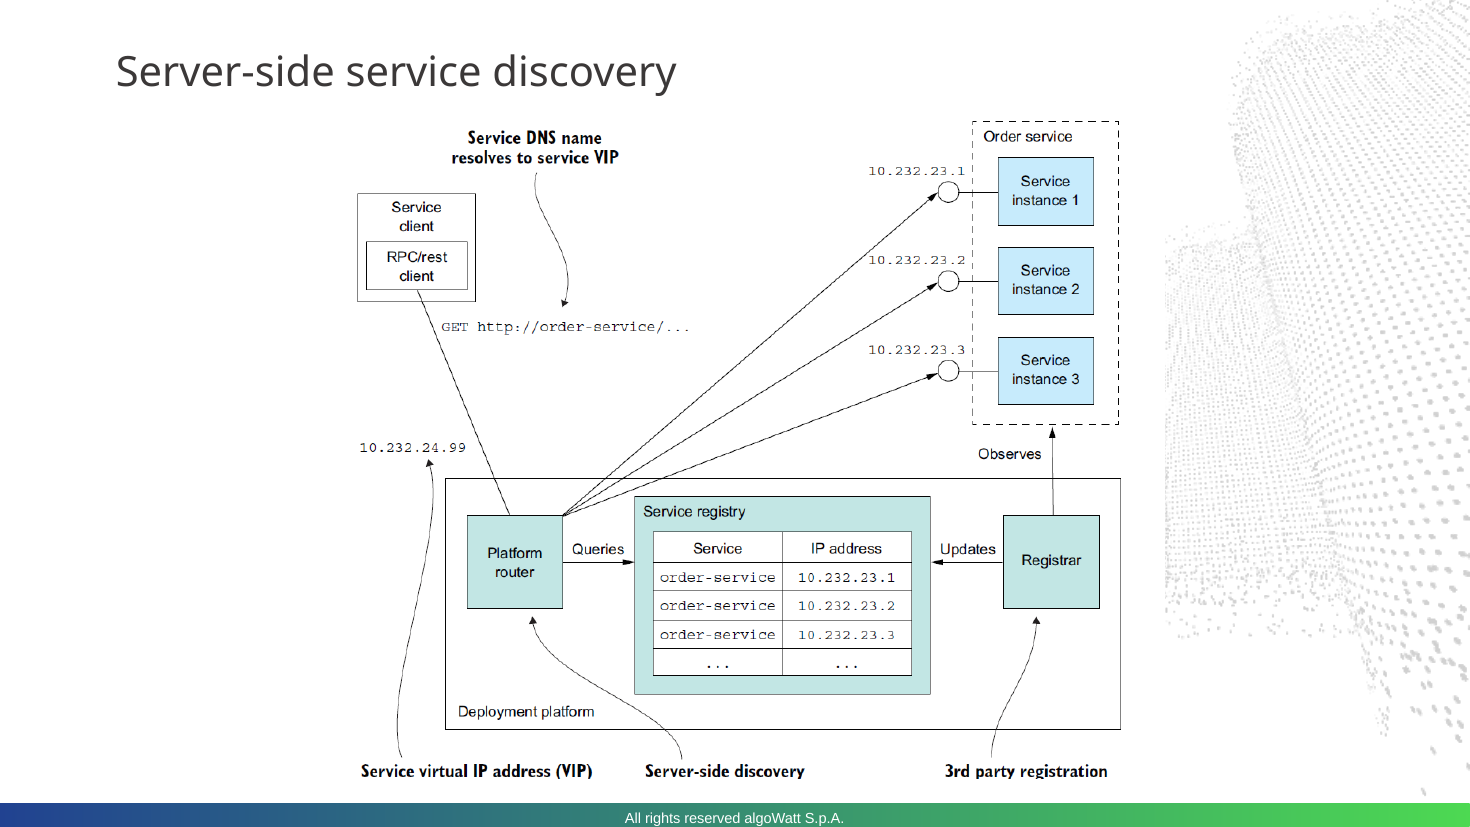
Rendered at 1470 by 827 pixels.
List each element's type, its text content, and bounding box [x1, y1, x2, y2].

footer All rights reserved algoWatt S.p.A. [486, 795, 983, 827]
picture [304, 0, 1470, 804]
text_box Server-side service discovery [100, 43, 1369, 109]
